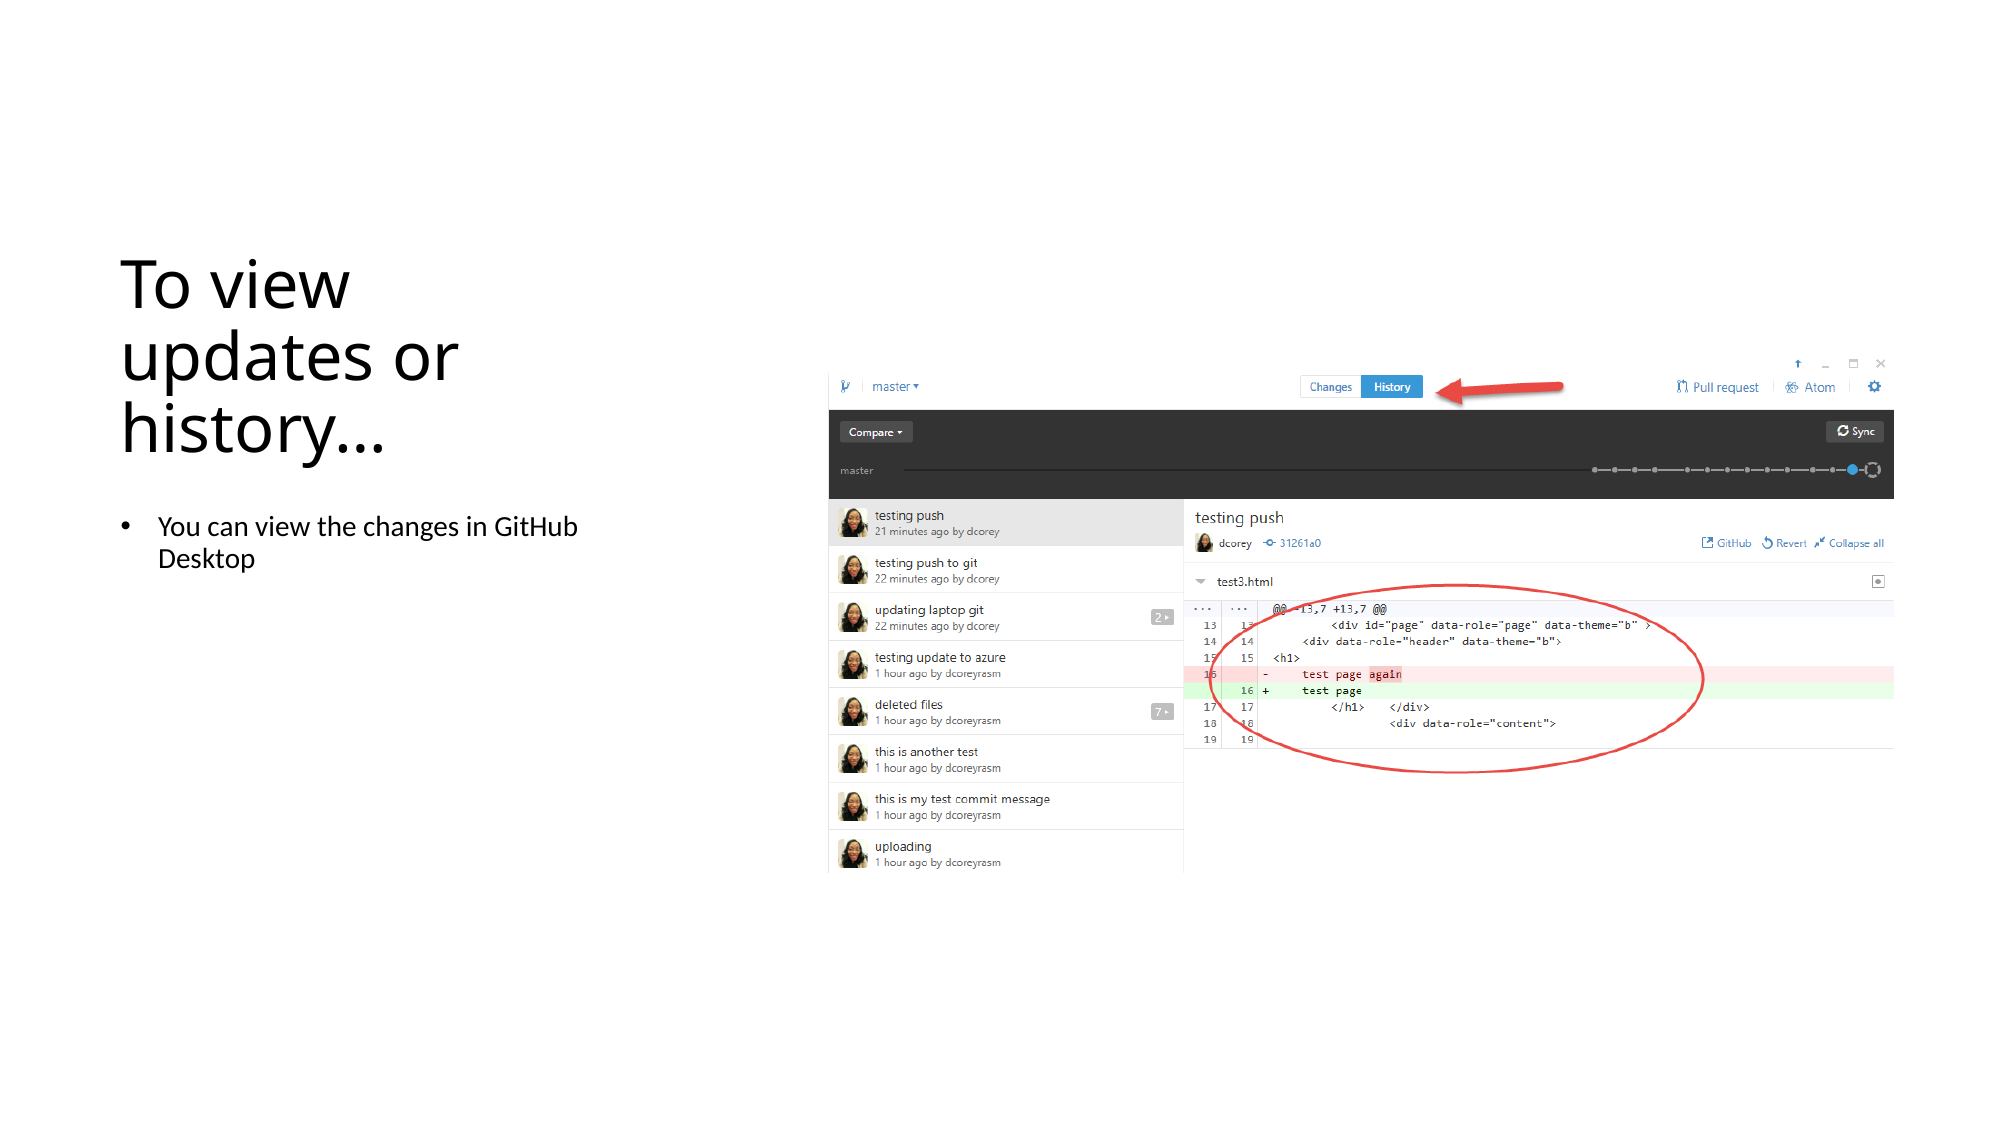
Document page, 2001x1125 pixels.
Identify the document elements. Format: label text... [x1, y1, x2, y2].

title To view updates or history… [105, 237, 616, 475]
picture [828, 352, 1894, 873]
list You can view the changes in GitHub Desktop [105, 503, 616, 988]
